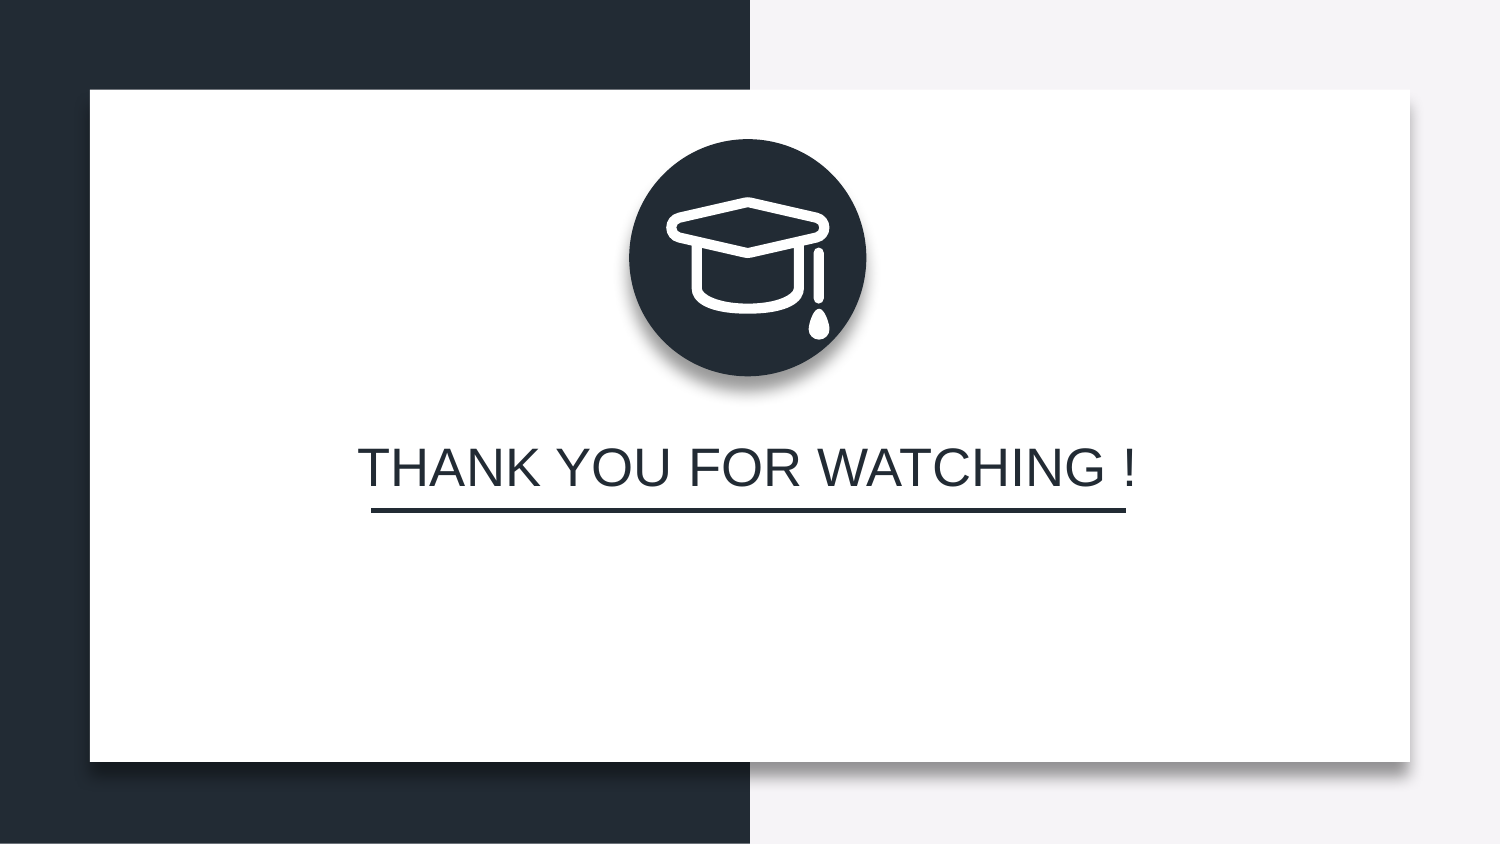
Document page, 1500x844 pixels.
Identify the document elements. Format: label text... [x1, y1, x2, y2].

text_box [89, 89, 1411, 763]
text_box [629, 139, 867, 377]
text_box THANK YOU FOR WATCHING ! [342, 425, 1153, 505]
